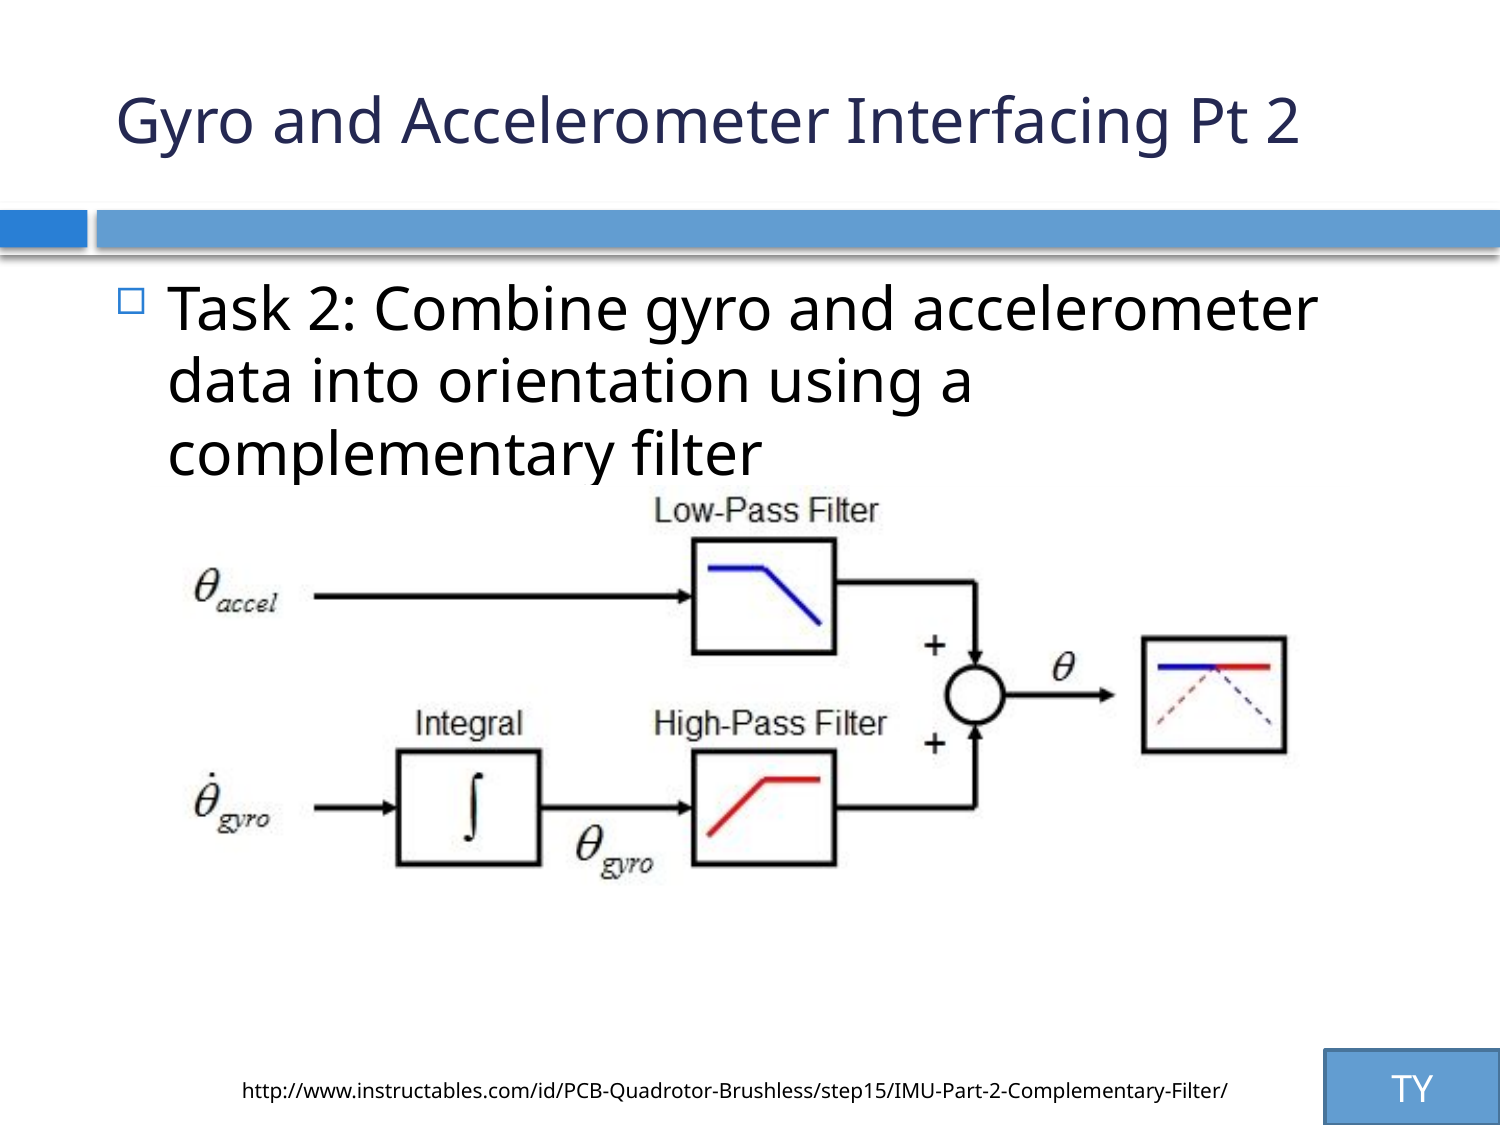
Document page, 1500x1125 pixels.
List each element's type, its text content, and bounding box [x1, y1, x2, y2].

text_box TY [1323, 1048, 1500, 1125]
list Task 2: Combine gyro and accelerometer data into orientation using a complementary filter [100, 262, 1438, 1000]
title Gyro and Accelerometer Interfacing Pt 2 [100, 37, 1438, 200]
picture [149, 485, 1351, 913]
text_box http://www.instructables.com/id/PCB-Quadrotor-Brushless/step15/IMU-Part-2-Complementary-Filter/ [227, 1070, 1243, 1111]
